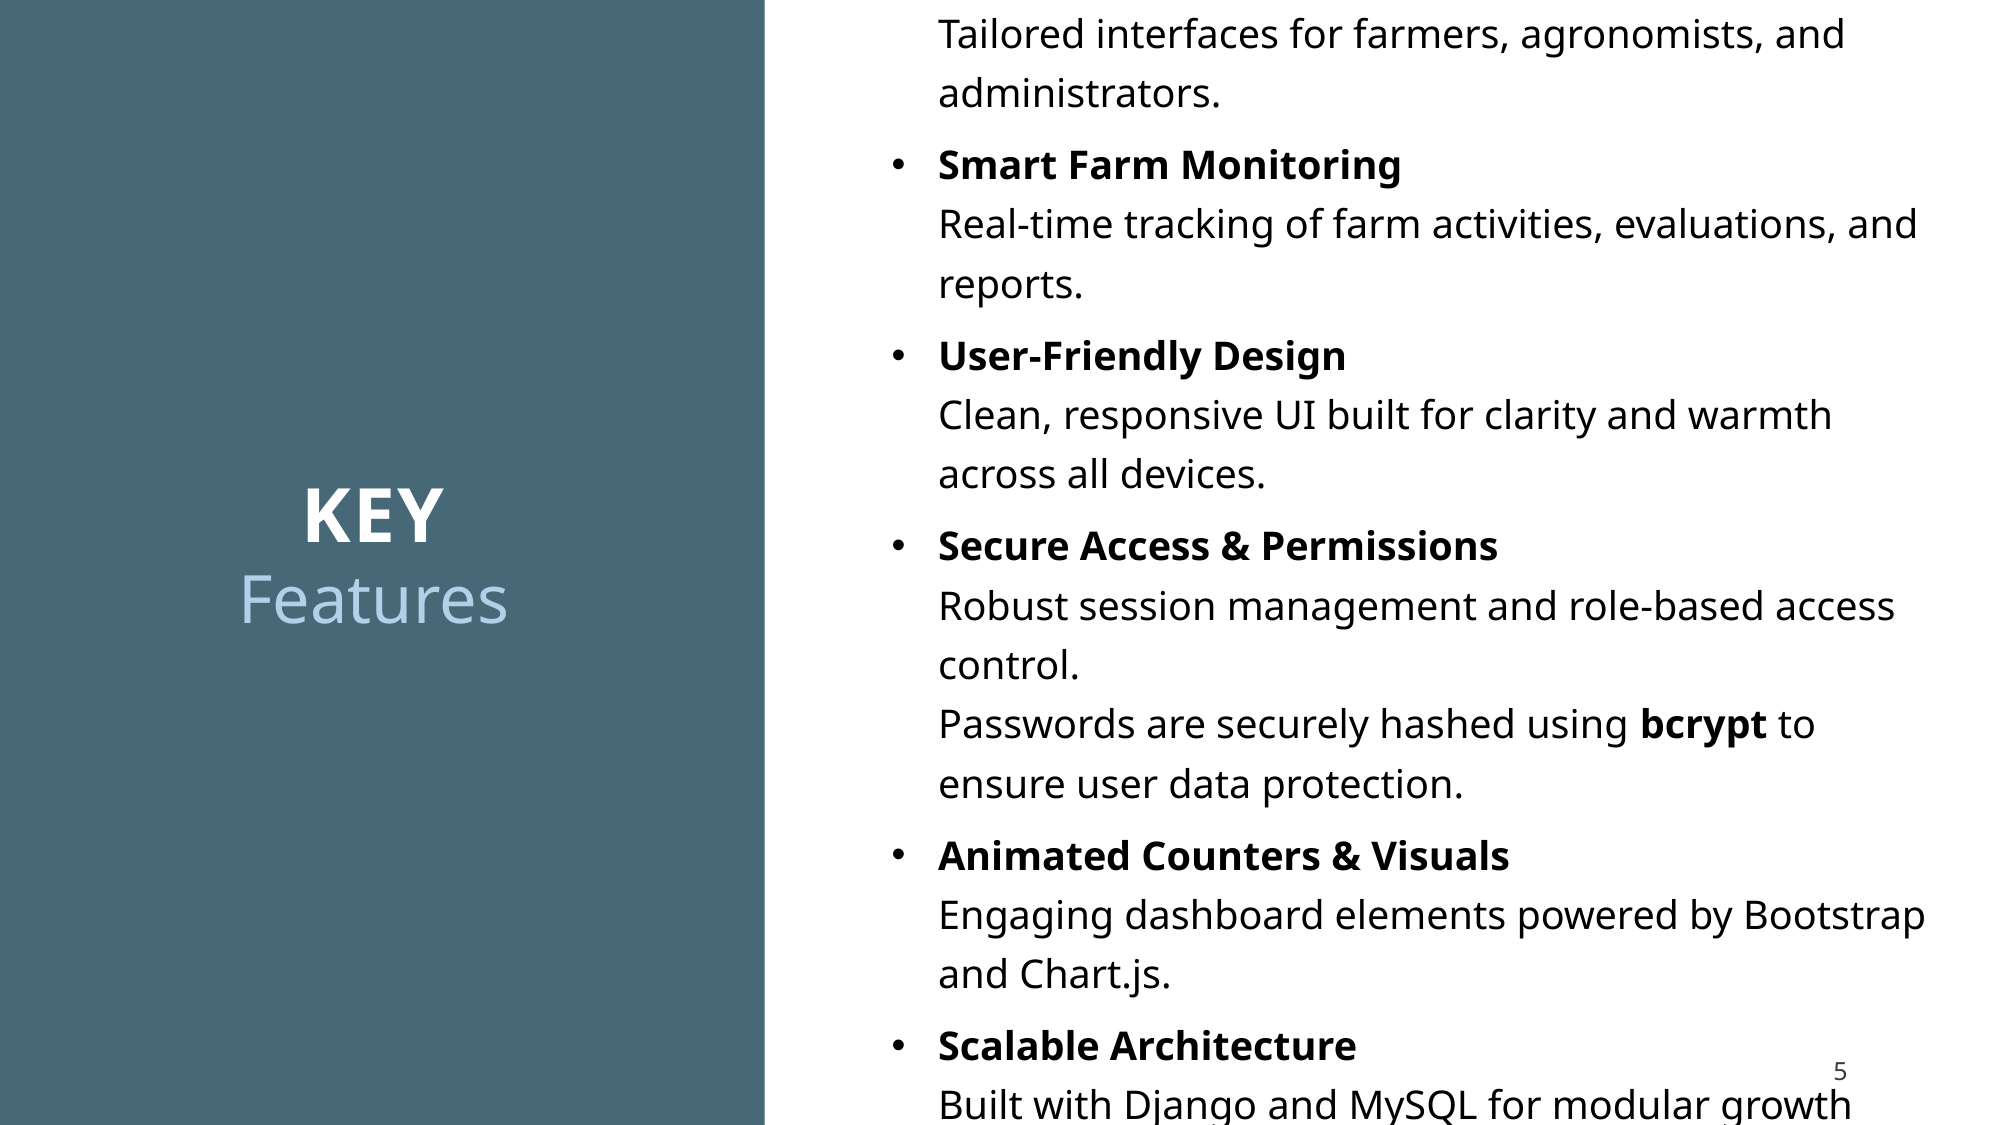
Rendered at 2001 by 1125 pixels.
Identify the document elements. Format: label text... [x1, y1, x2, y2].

list Role-Based Dashboards Tailored interfaces for farmers, agronomists, and administrators. Smart Farm Monitoring Real-time tracking of farm activities, evaluations, and reports. User-Friendly Design Clean, responsive UI built for clarity and warmth across all devices. Secure Access & Permissions Robust session management and role-based access control. Passwords are securely hashed using bcrypt to ensure user data protection. Animated Counters & Visuals Engaging dashboard elements powered by Bootstrap and Chart.js. Scalable Architecture Built with Django and MySQL for modular growth and future expansion. [876, 132, 1948, 993]
slide_number 5 [1412, 1042, 1863, 1103]
title Key Features [102, 130, 665, 974]
